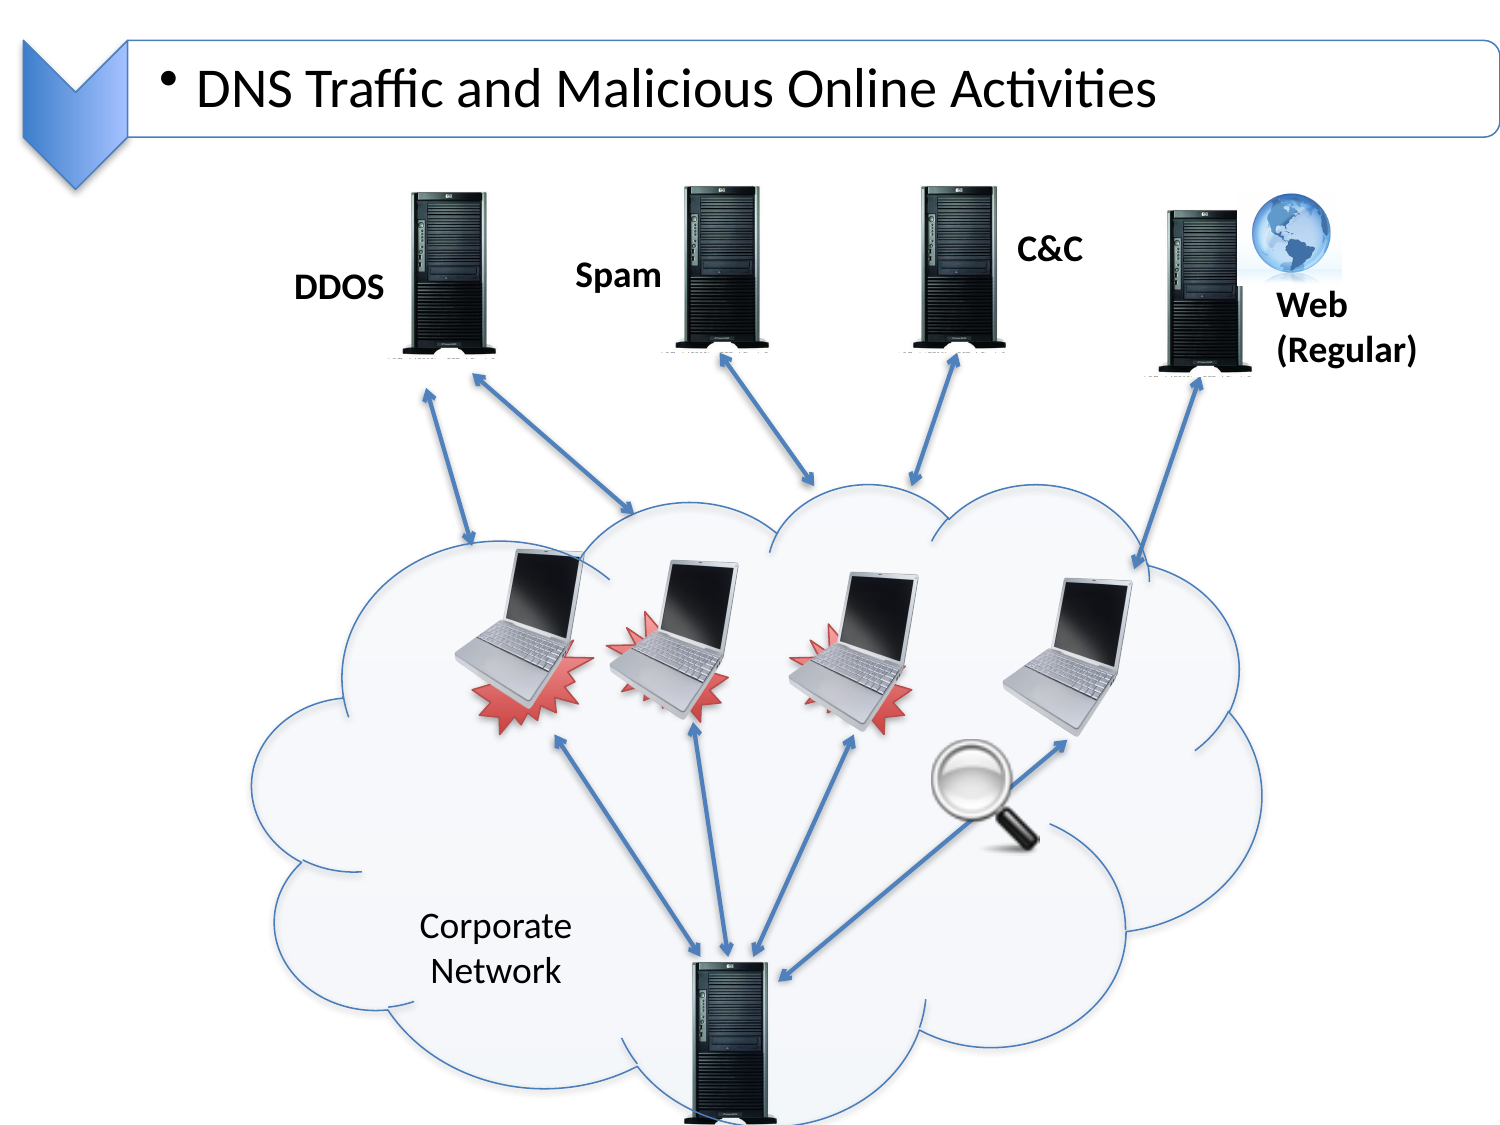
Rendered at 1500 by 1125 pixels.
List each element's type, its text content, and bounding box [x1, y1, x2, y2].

picture [898, 180, 1017, 353]
picture [786, 568, 921, 735]
picture [930, 573, 1135, 856]
picture [606, 556, 742, 723]
text_box [250, 483, 1128, 1094]
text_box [719, 352, 815, 487]
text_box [554, 734, 687, 958]
text_box Web (Regular) [1267, 272, 1453, 378]
text_box DDOS [279, 254, 382, 315]
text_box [777, 739, 1068, 982]
picture [387, 186, 506, 359]
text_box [692, 721, 729, 958]
picture [1143, 189, 1342, 377]
text_box Corporate Network [357, 893, 635, 999]
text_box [1134, 375, 1201, 570]
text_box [911, 352, 958, 487]
picture [452, 545, 587, 712]
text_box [471, 372, 635, 515]
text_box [23, 40, 128, 190]
picture [660, 180, 779, 353]
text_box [752, 734, 855, 958]
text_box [425, 387, 473, 547]
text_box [127, 40, 1500, 138]
text_box Spam [560, 242, 655, 302]
picture [669, 956, 788, 1125]
text_box [793, 578, 1263, 1125]
text_box C&C [1020, 217, 1129, 277]
